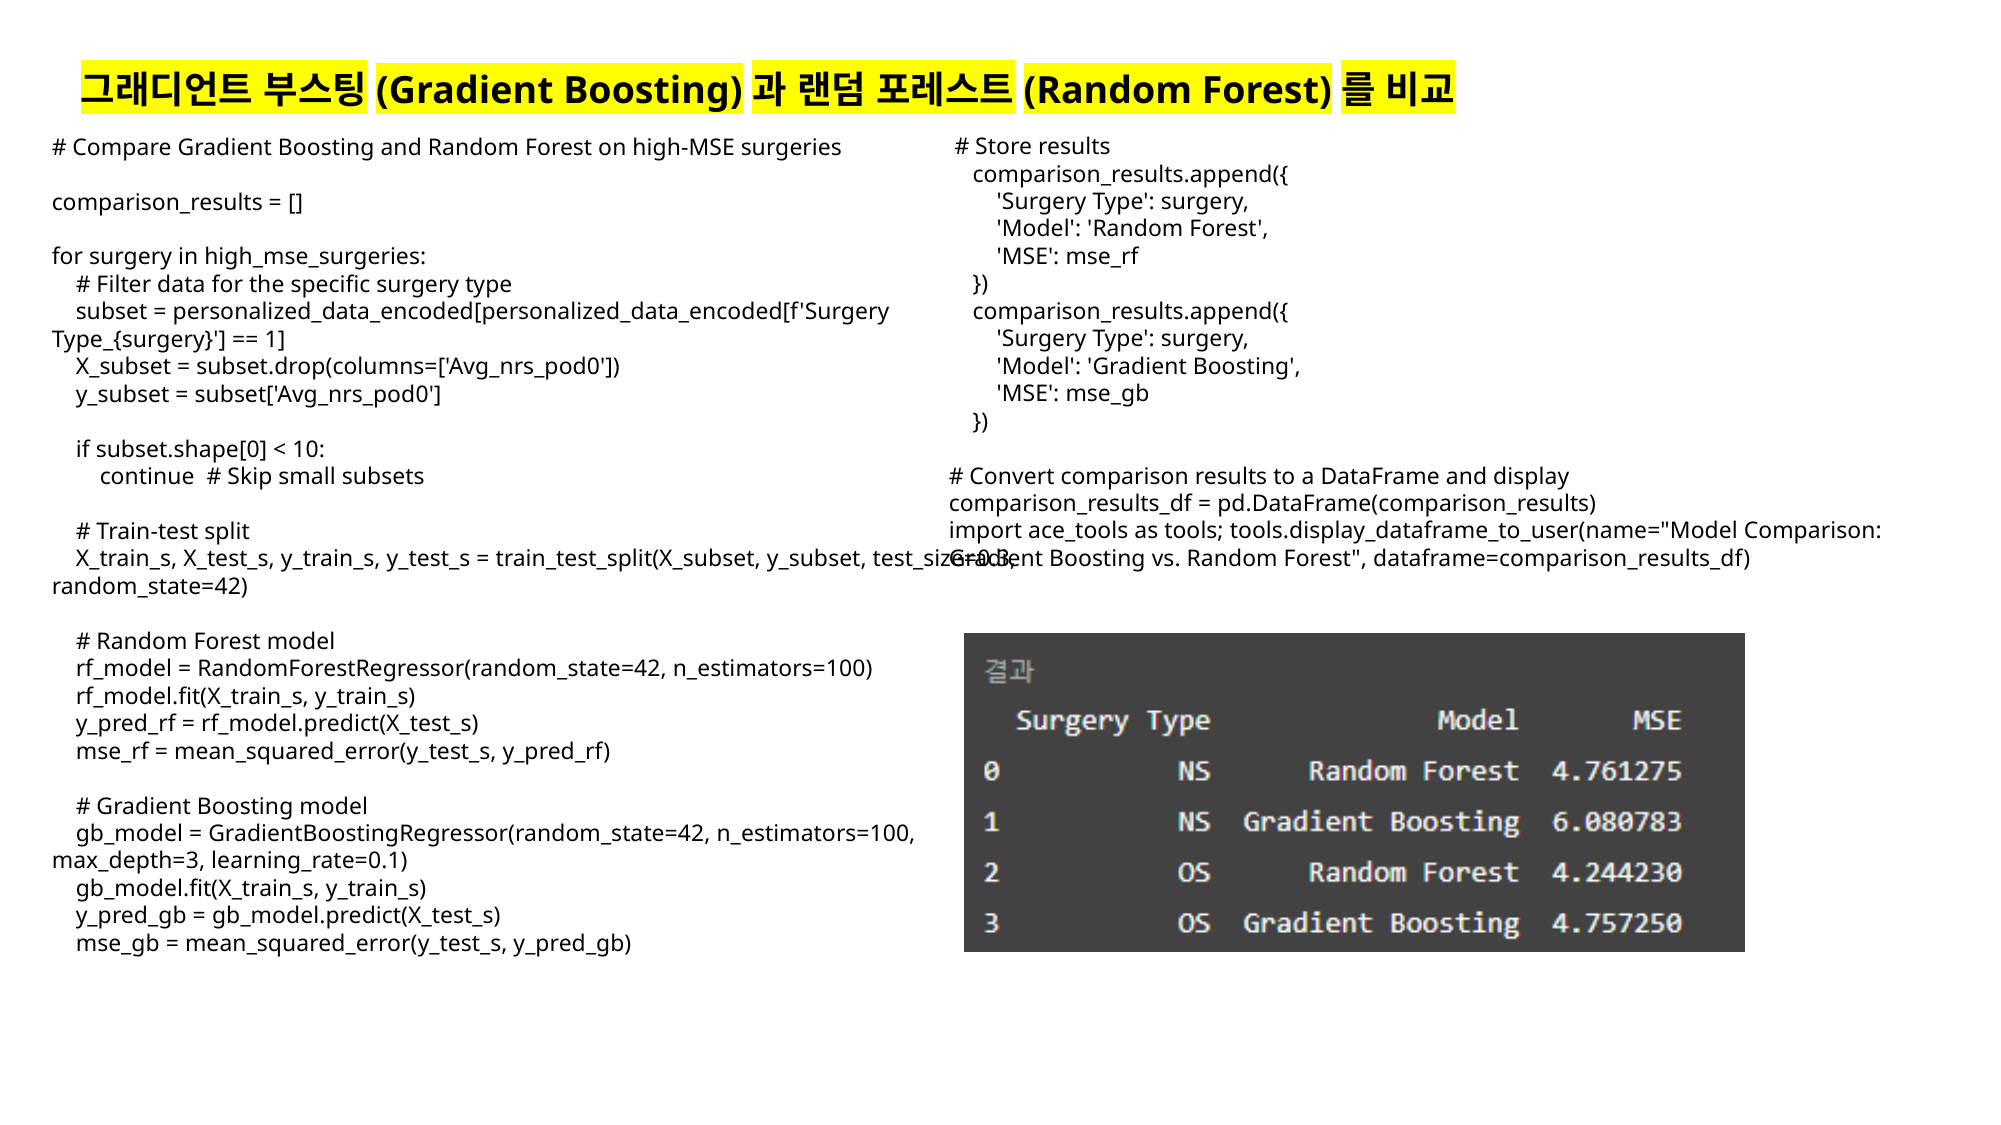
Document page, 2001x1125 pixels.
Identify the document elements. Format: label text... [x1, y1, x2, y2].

text_box # Compare Gradient Boosting and Random Forest on high-MSE surgeries comparison_results = [] for surgery in high_mse_surgeries: # Filter data for the specific surgery type subset = personalized_data_encoded[personalized_data_encoded[f'Surgery Type_{surgery}'] == 1] X_subset = subset.drop(columns=['Avg_nrs_pod0']) y_subset = subset['Avg_nrs_pod0'] if subset.shape[0] < 10: continue # Skip small subsets # Train-test split X_train_s, X_test_s, y_train_s, y_test_s = train_test_split(X_subset, y_subset, test_size=0.3, random_state=42) # Random Forest model rf_model = RandomForestRegressor(random_state=42, n_estimators=100) rf_model.fit(X_train_s, y_train_s) y_pred_rf = rf_model.predict(X_test_s) mse_rf = mean_squared_error(y_test_s, y_pred_rf) # Gradient Boosting model gb_model = GradientBoostingRegressor(random_state=42, n_estimators=100, max_depth=3, learning_rate=0.1) gb_model.fit(X_train_s, y_train_s) y_pred_gb = gb_model.predict(X_test_s) mse_gb = mean_squared_error(y_test_s, y_pred_gb) [37, 124, 1038, 991]
text_box 그래디언트 부스팅(Gradient Boosting)과 랜덤 포레스트(Random Forest)를 비교 [66, 58, 1515, 118]
picture [963, 632, 1745, 953]
text_box # Store results comparison_results.append({ 'Surgery Type': surgery, 'Model': 'Random Forest', 'MSE': mse_rf }) comparison_results.append({ 'Surgery Type': surgery, 'Model': 'Gradient Boosting', 'MSE': mse_gb }) # Convert comparison results to a DataFrame and display comparison_results_df = pd.DataFrame(comparison_results) import ace_tools as tools; tools.display_dataframe_to_user(name="Model Comparison: Gradient Boosting vs. Random Forest", dataframe=comparison_results_df) [933, 124, 1934, 579]
